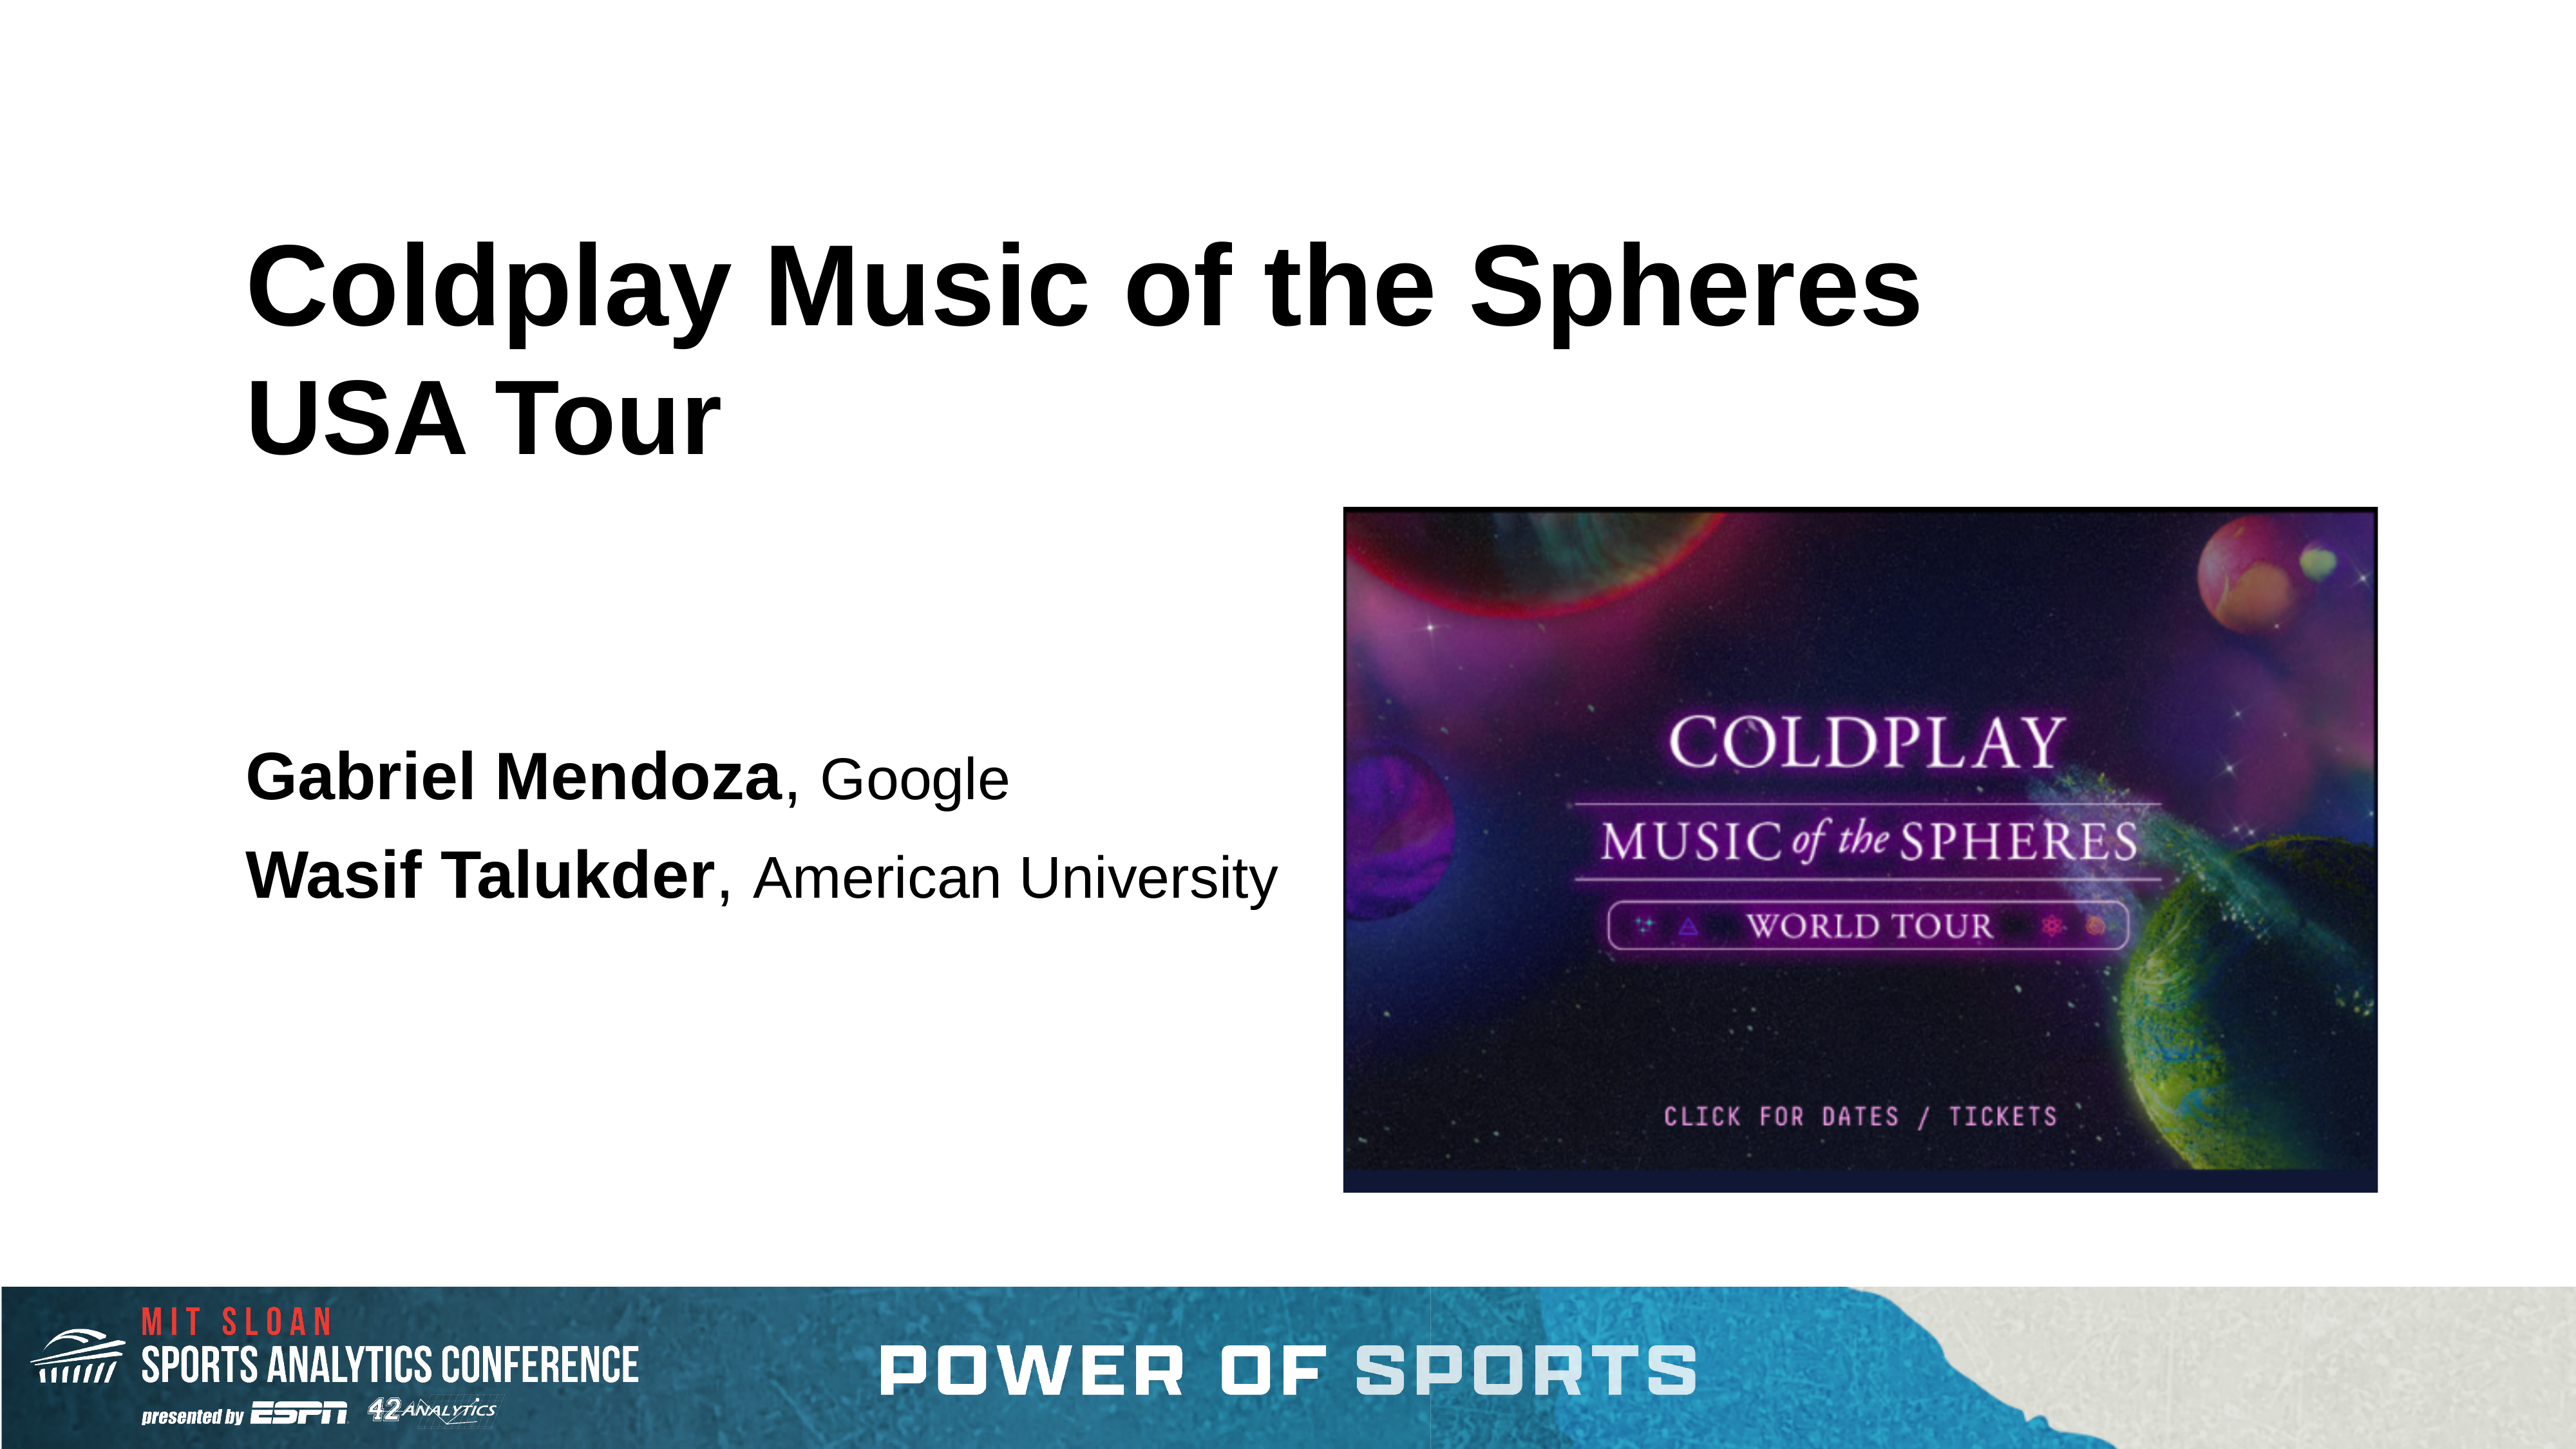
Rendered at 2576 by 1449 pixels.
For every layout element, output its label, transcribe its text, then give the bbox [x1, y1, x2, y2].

text_box Gabriel Mendoza, Google [245, 728, 1340, 818]
text_box Wasif Talukder, American University [245, 826, 1340, 916]
picture [1343, 507, 2378, 1193]
picture [3, 1286, 2576, 1449]
text_box Coldplay Music of the Spheres USA Tour [245, 205, 1965, 482]
